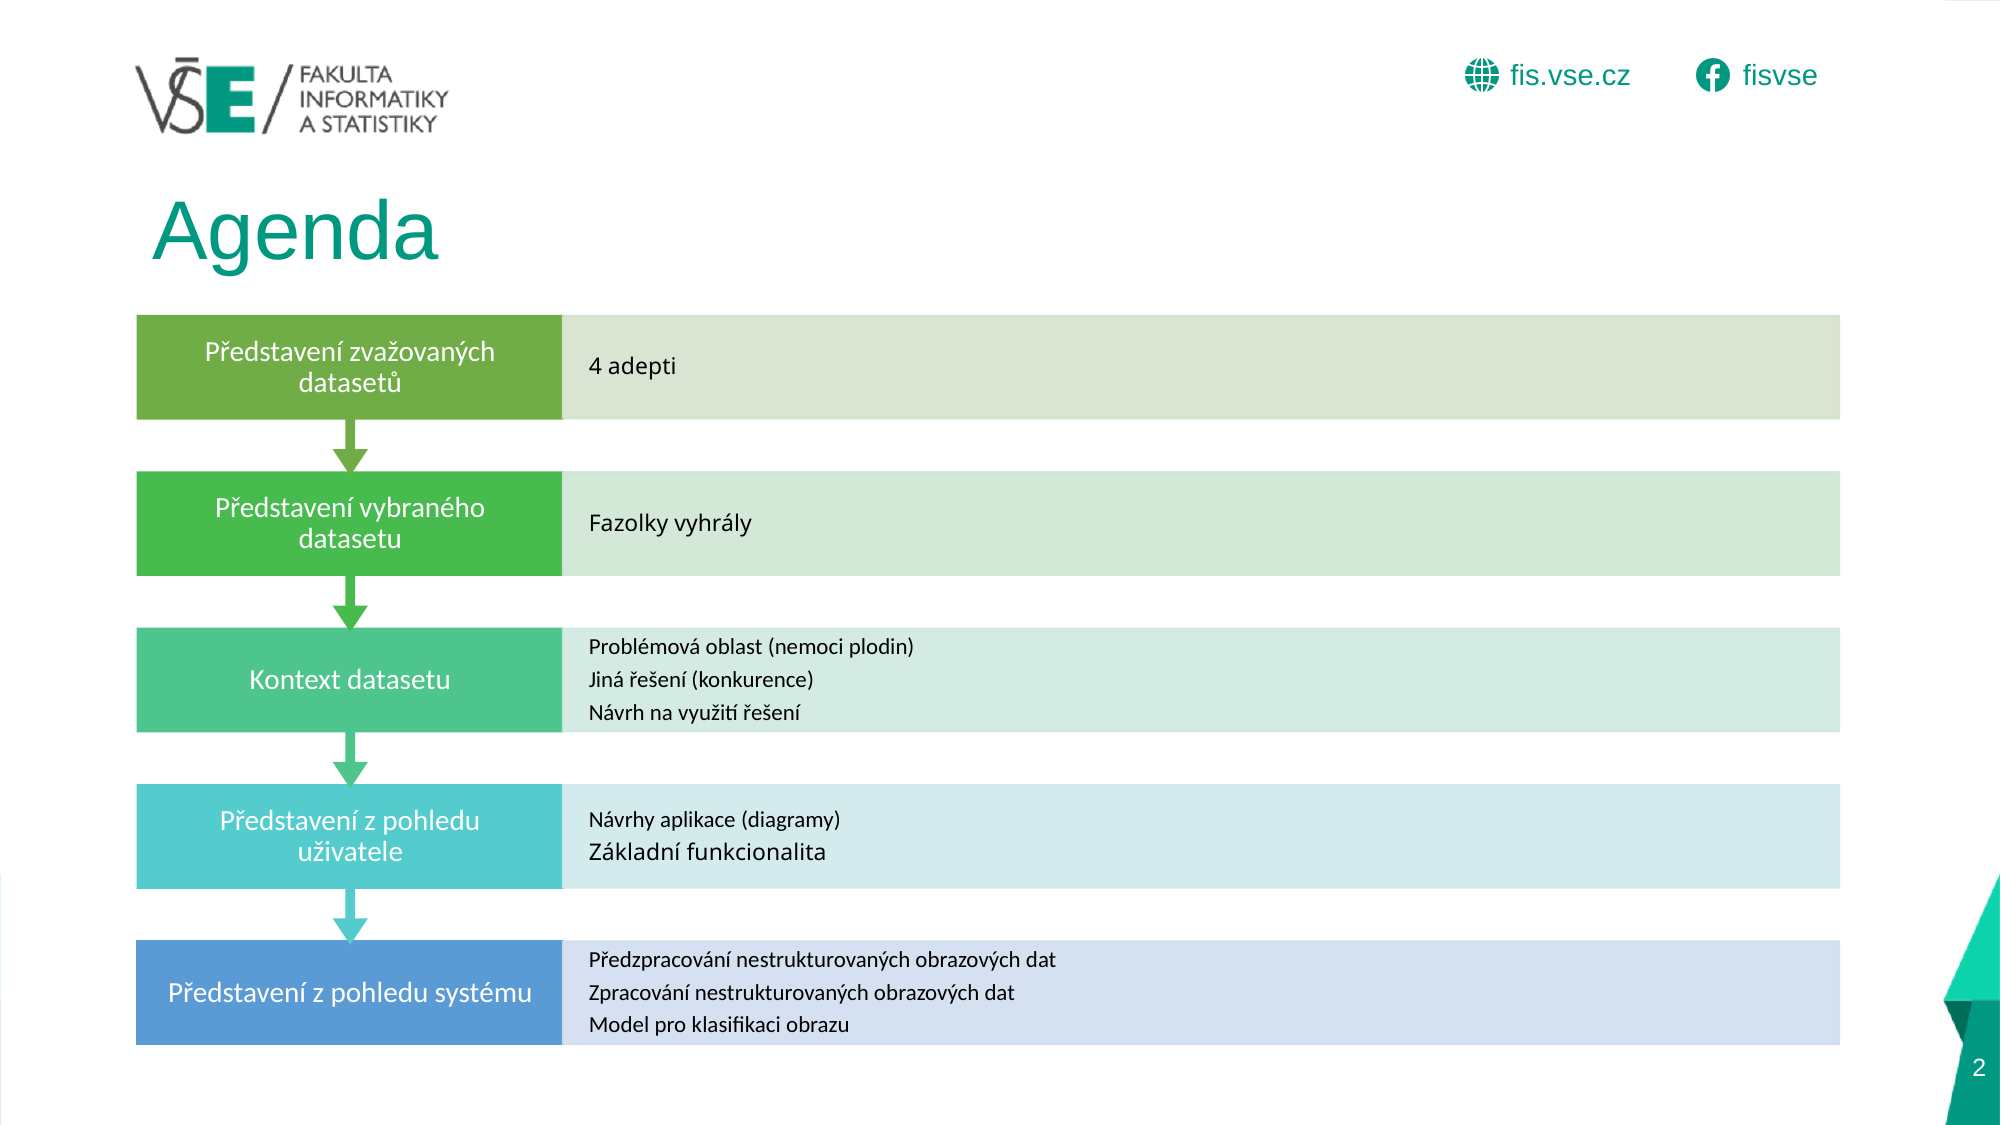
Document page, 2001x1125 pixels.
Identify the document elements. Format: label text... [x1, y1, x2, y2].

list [137, 315, 1840, 1045]
title Agenda [137, 180, 1839, 294]
picture [0, 0, 2000, 1125]
